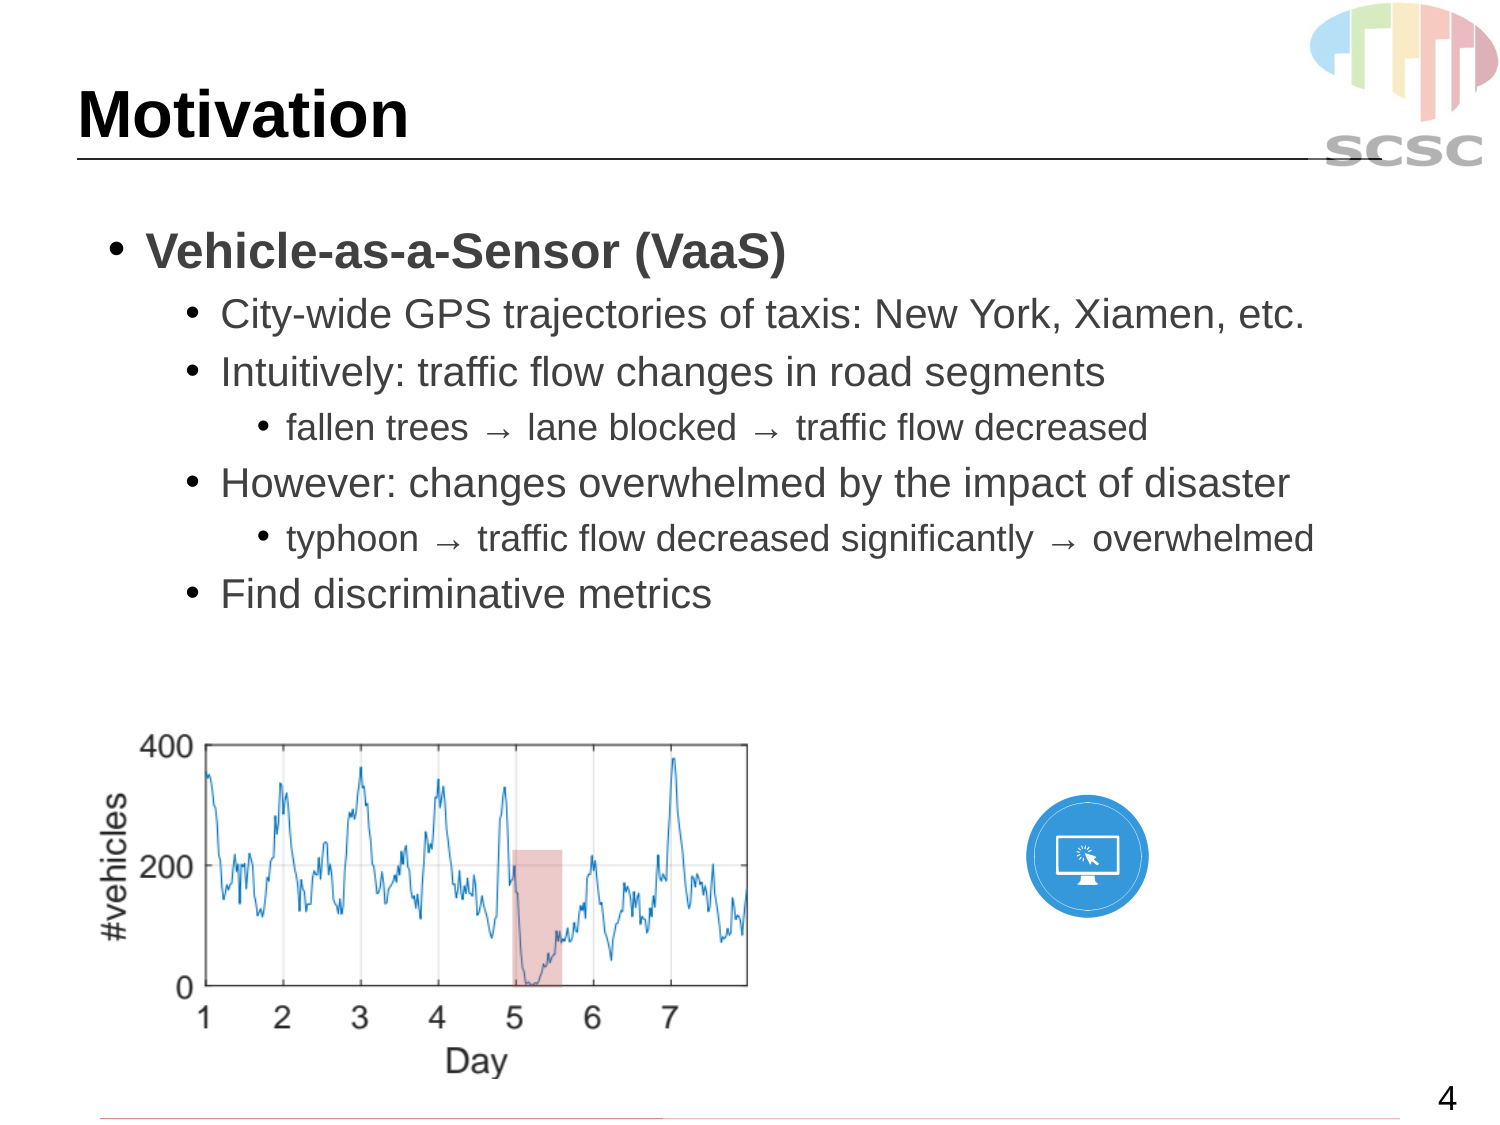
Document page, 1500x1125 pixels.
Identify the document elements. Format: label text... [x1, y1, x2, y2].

picture [1024, 793, 1151, 919]
picture [92, 717, 814, 1079]
list Vehicle-as-a-Sensor (VaaS) City-wide GPS trajectories of taxis: New York, Xiamen, etc. Intuitively: traffic flow changes in road segments fallen trees → lane blocked → traffic flow decreased However: changes overwhelmed by the impact of disaster typhoon → traffic flow decreased significantly → overwhelmed Find discriminative metrics [92, 210, 1406, 1079]
title Motivation [62, 50, 1375, 159]
